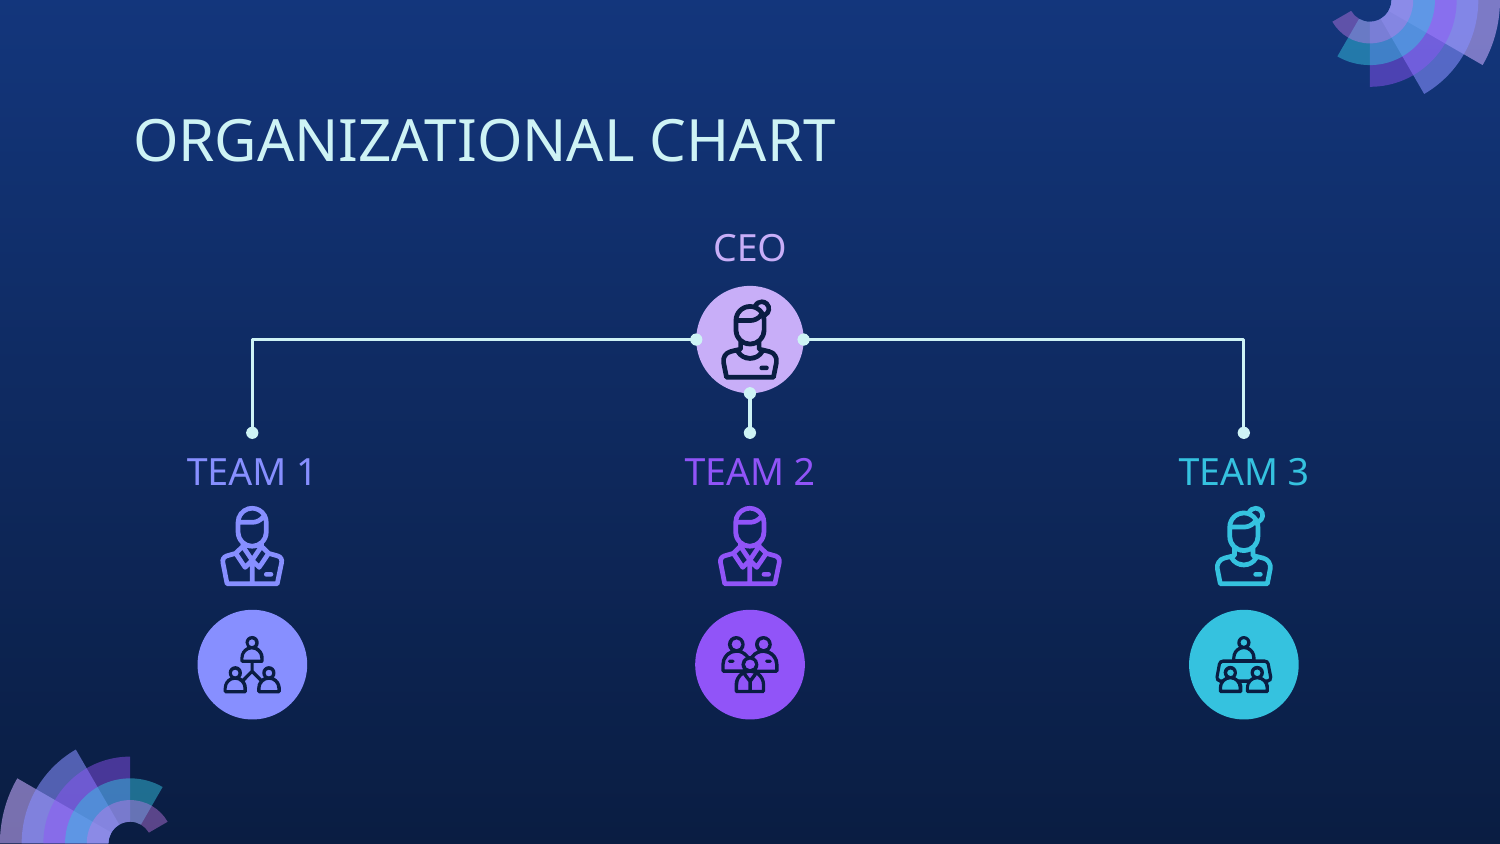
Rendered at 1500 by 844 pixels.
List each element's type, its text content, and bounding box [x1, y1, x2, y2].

text_box [1189, 609, 1299, 720]
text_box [219, 505, 286, 587]
text_box [1215, 636, 1273, 694]
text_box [252, 339, 697, 434]
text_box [717, 505, 783, 587]
text_box [695, 609, 805, 720]
text_box [223, 635, 281, 694]
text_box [719, 299, 781, 380]
subtitle CEO [611, 208, 888, 273]
subtitle TEAM 1 [114, 432, 391, 497]
subtitle TEAM 3 [1105, 432, 1382, 497]
text_box [726, 388, 745, 393]
title ORGANIZATIONAL CHART [118, 88, 1382, 183]
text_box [721, 635, 779, 694]
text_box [1213, 505, 1275, 587]
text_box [803, 339, 1245, 434]
text_box [696, 285, 804, 382]
text_box [197, 609, 308, 720]
subtitle TEAM 2 [611, 432, 888, 497]
text_box [755, 388, 774, 393]
